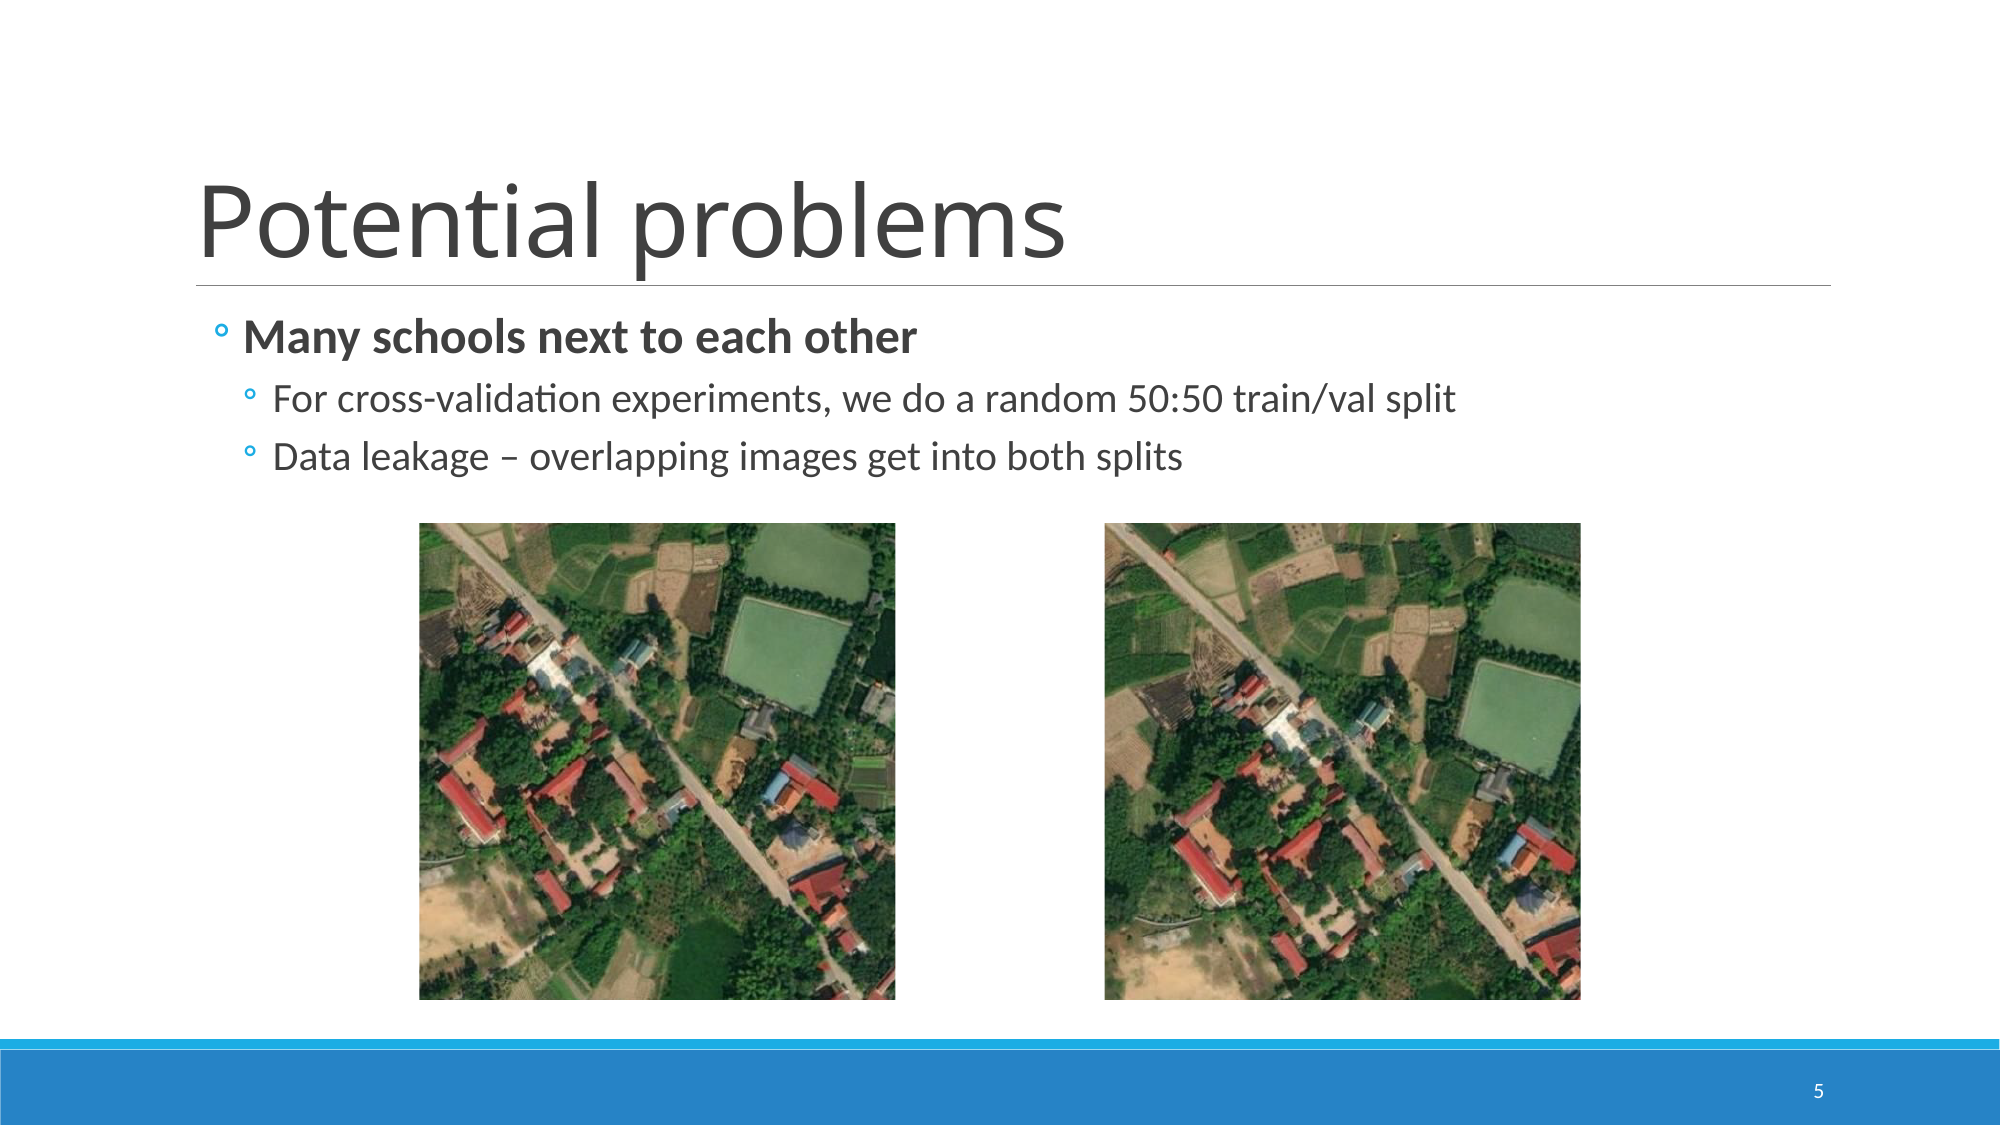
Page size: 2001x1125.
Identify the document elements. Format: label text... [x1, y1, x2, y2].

picture [418, 523, 896, 1001]
slide_number 5 [1624, 1059, 1840, 1120]
picture [1104, 523, 1582, 1001]
title Potential problems [180, 47, 1830, 285]
list Many schools next to each other For cross-validation experiments, we do a random 50:50 train/val split Data leakage – overlapping images get into both splits [180, 302, 1830, 963]
